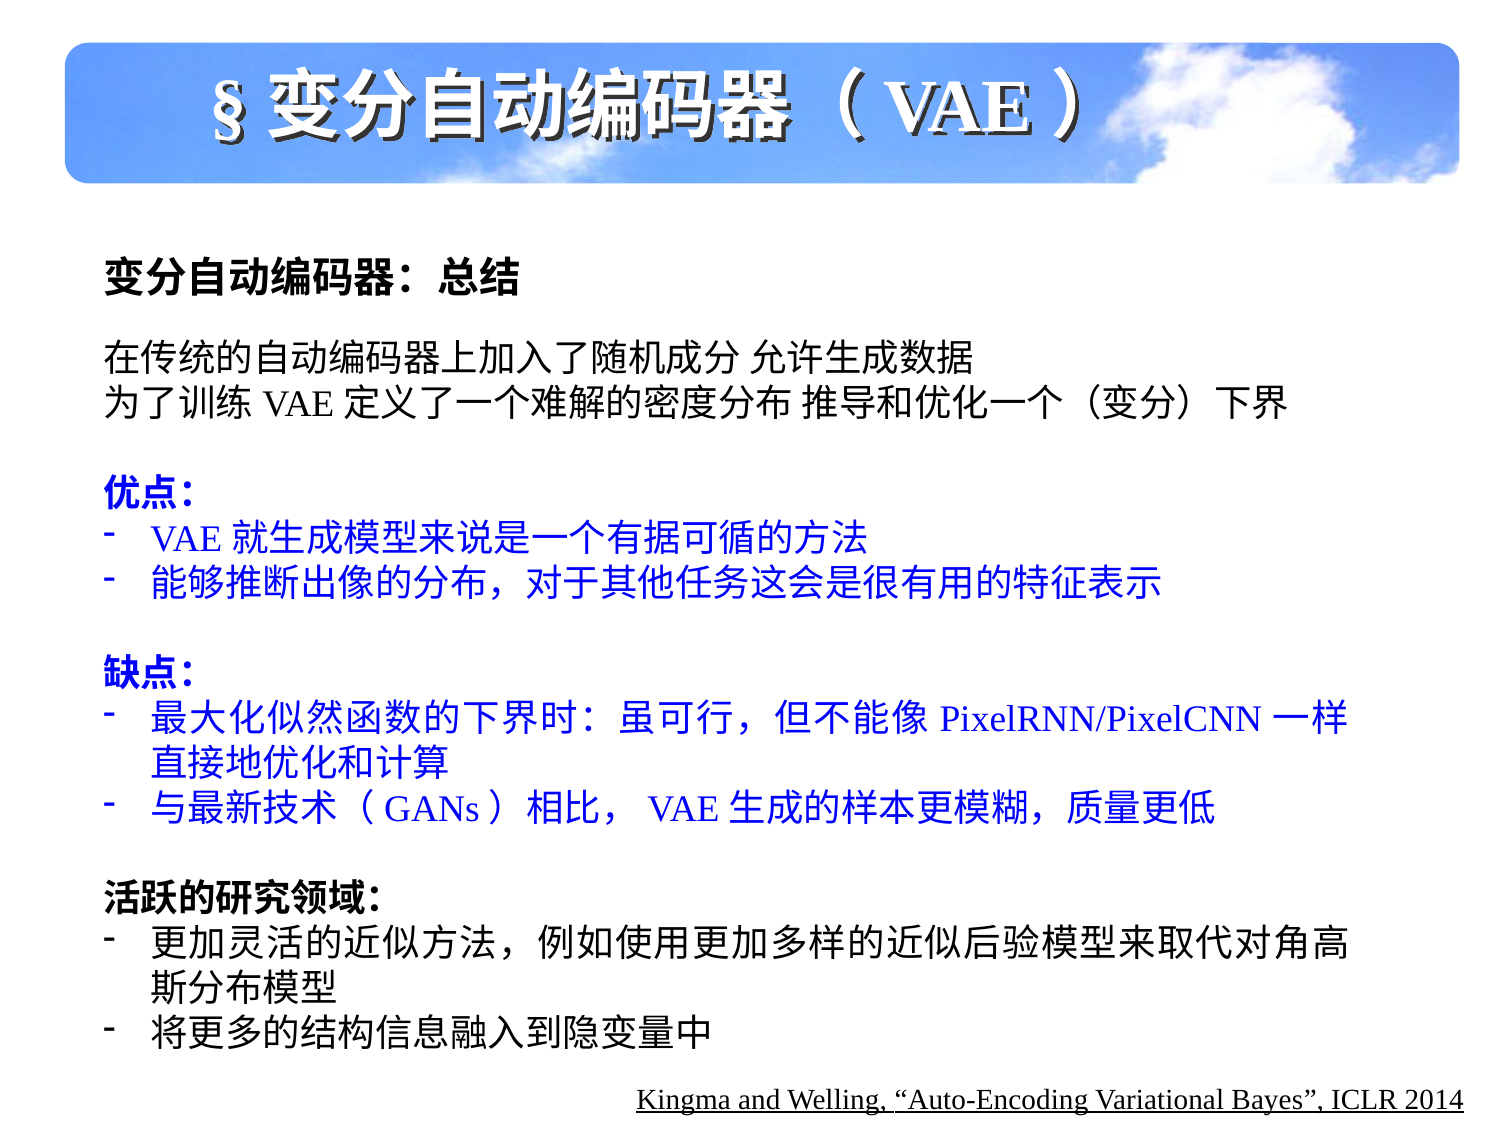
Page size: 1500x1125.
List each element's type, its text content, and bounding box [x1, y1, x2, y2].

title §变分自动编码器（VAE） [194, 42, 1408, 161]
text_box 变分自动编码器：总结 [88, 243, 750, 309]
picture [64, 42, 1460, 184]
text_box Kingma and Welling, “Auto-Encoding Variational Bayes”, ICLR 2014 [621, 1073, 1500, 1123]
